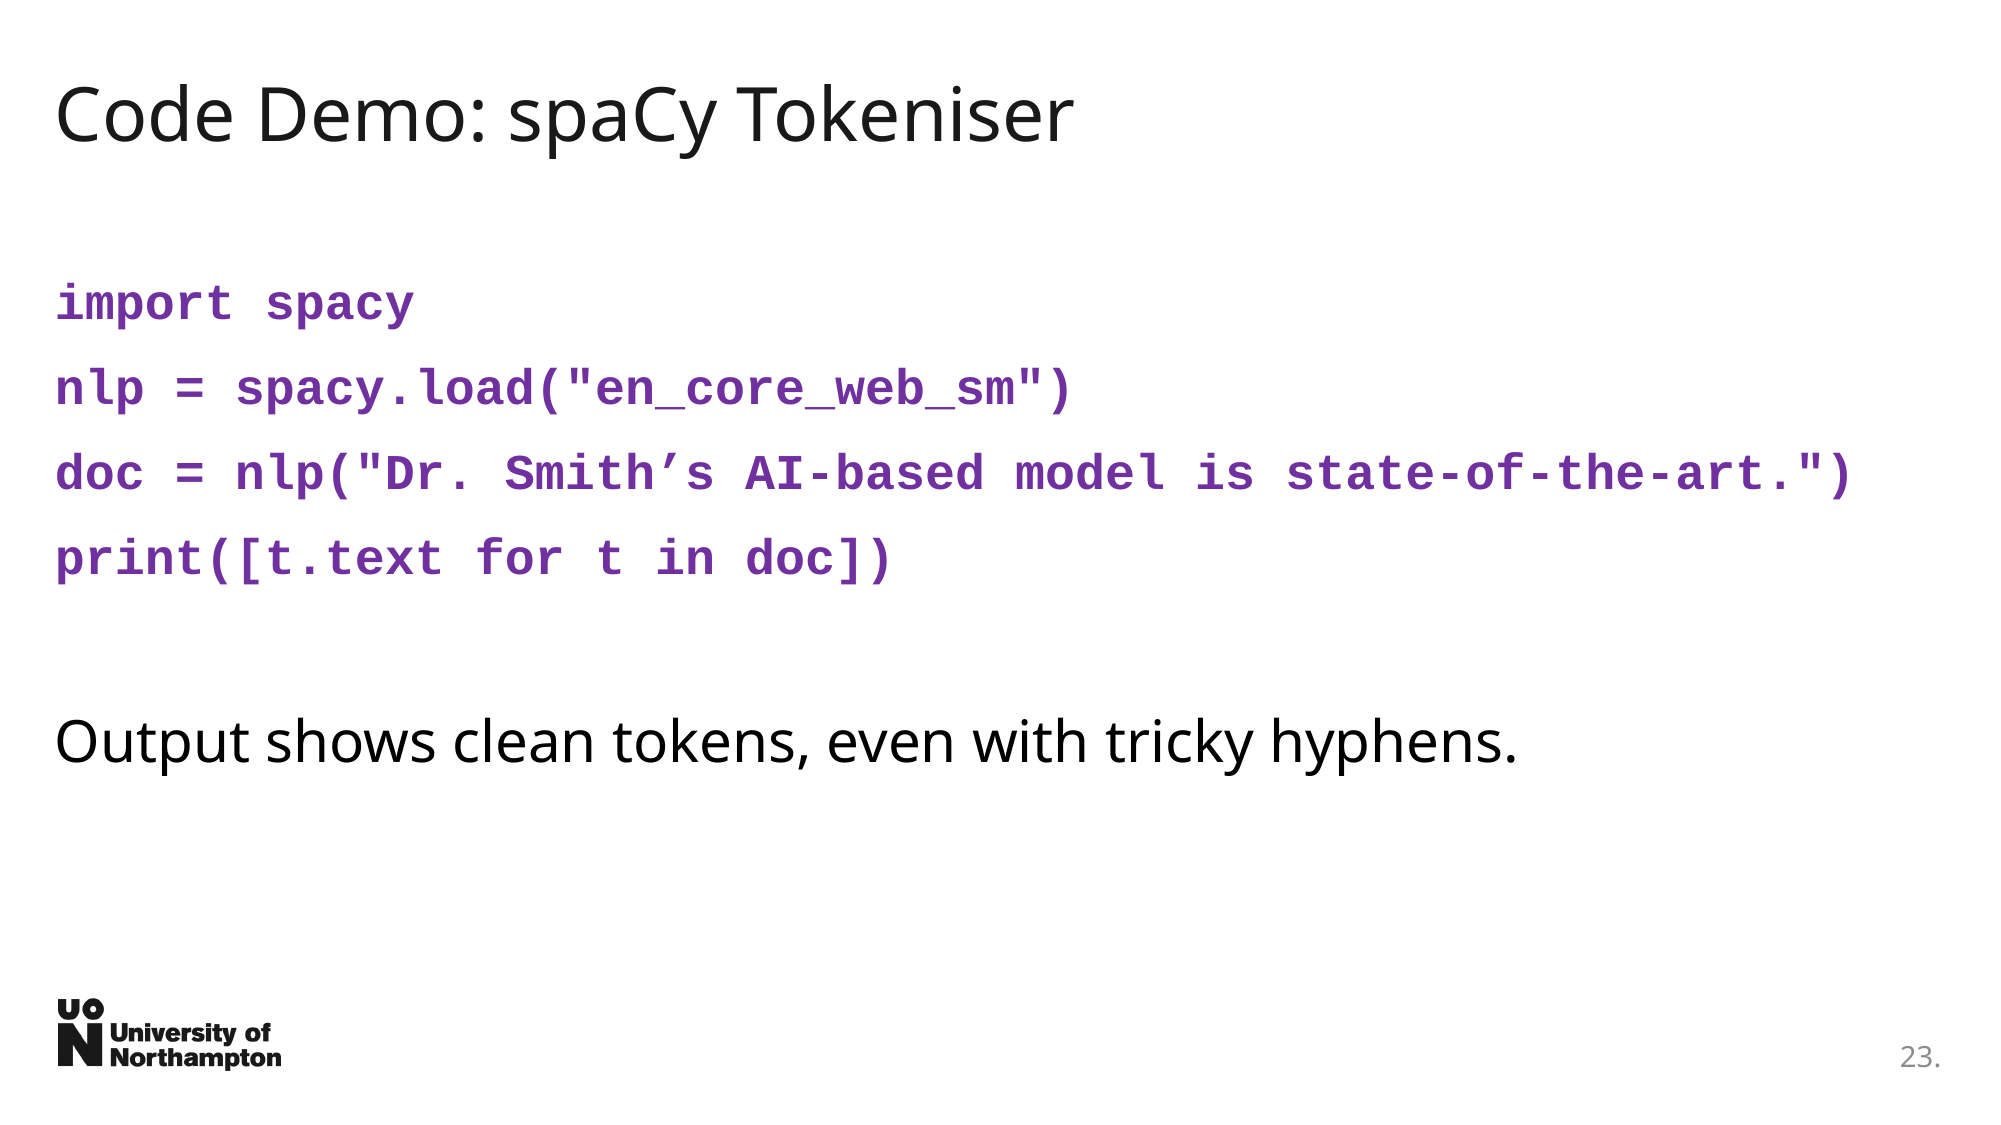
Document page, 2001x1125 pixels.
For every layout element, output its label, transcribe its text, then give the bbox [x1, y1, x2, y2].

picture [58, 998, 281, 1071]
title Code Demo: spaCy Tokeniser [39, 69, 1765, 167]
slide_number 23. [1743, 1027, 1957, 1087]
text_box import spacy nlp = spacy.load("en_core_web_sm") doc = nlp("Dr. Smith’s AI-based model is state-of-the-art.") print([t.text for t in doc]) Output shows clean tokens, even with tricky hyphens. [39, 167, 1914, 910]
